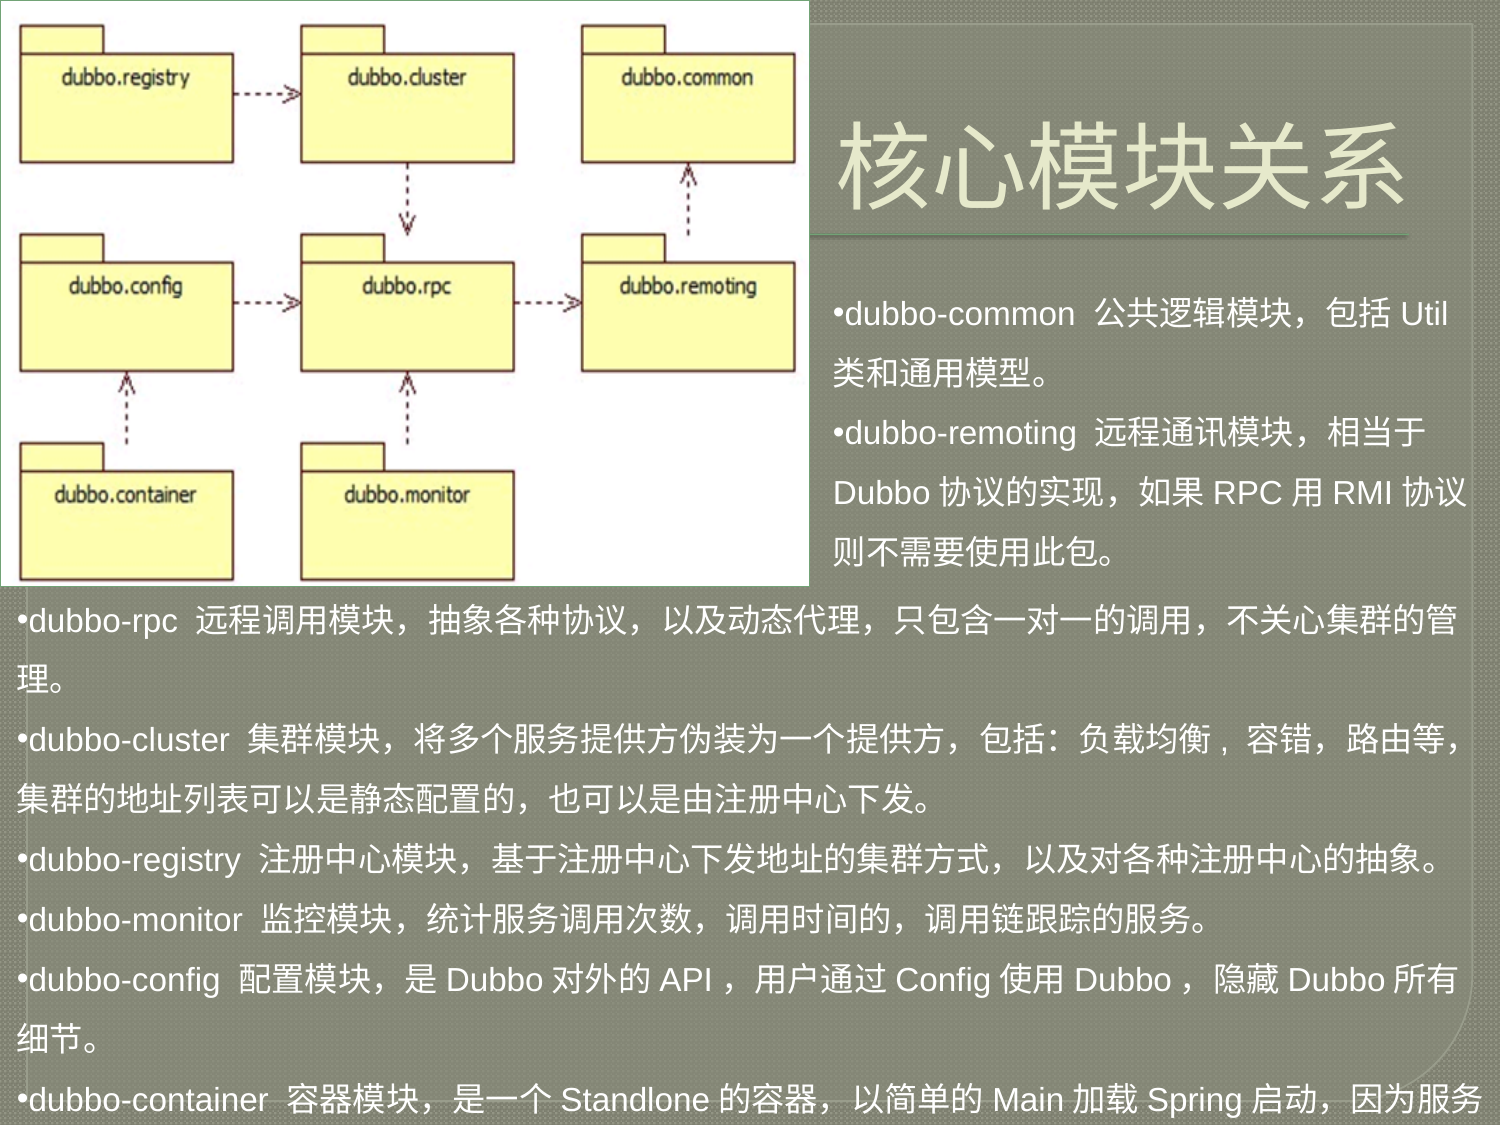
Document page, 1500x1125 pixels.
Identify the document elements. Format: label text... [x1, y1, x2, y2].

title 核心模块关系 [815, 41, 1425, 230]
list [0, 0, 810, 587]
text_box dubbo-common 公共逻辑模块，包括Util类和通用模型。 dubbo-remoting 远程通讯模块，相当于Dubbo协议的实现，如果RPC用RMI协议则不需要使用此包。 [818, 264, 1500, 571]
text_box dubbo-rpc 远程调用模块，抽象各种协议，以及动态代理，只包含一对一的调用，不关心集群的管理。 dubbo-cluster 集群模块，将多个服务提供方伪装为一个提供方，包括：负载均衡, 容错，路由等，集群的地址列表可以是静态配置的，也可以是由注册中心下发。 dubbo-registry 注册中心模块，基于注册中心下发地址的集群方式，以及对各种注册中心的抽象。 dubbo-monitor 监控模块，统计服务调用次数，调用时间的，调用链跟踪的服务。 dubbo-config 配置模块，是Dubbo对外的API，用户通过Config使用Dubbo，隐藏Dubbo所有细节。 dubbo-container 容器模块，是一个Standlone的容器，以简单的Main加载Spring启动，因为服务通常不需要Tomcat/JBoss等Web容器的特性，没必要用Web容器去加载服务。 [2, 571, 1500, 1125]
